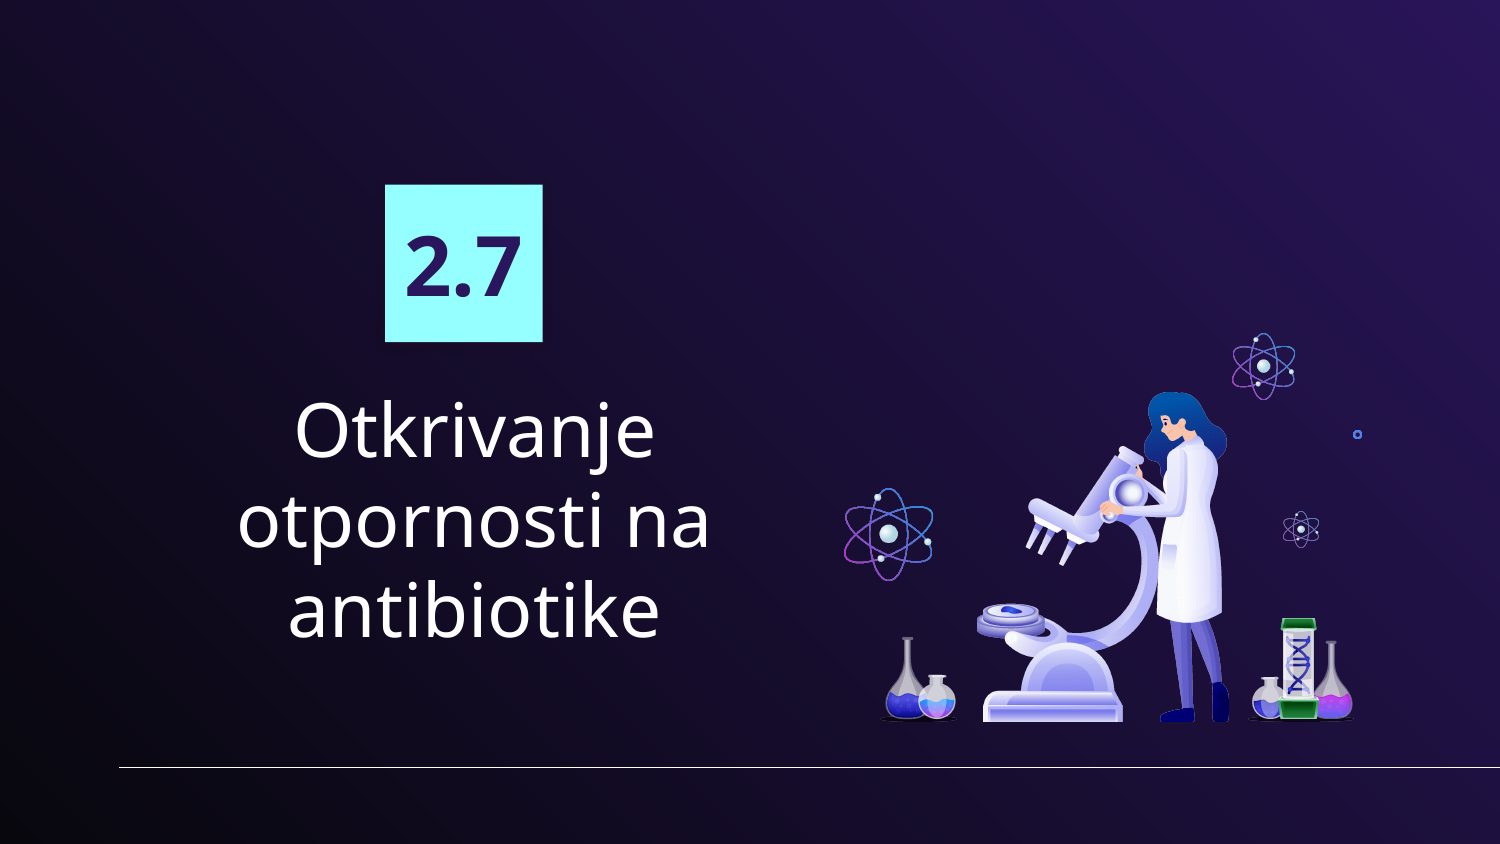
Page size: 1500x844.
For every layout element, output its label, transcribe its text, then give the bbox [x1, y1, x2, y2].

title Otkrivanje otpornosti na antibiotike [107, 373, 843, 661]
title 2.7 [385, 184, 543, 343]
picture [1283, 511, 1319, 549]
picture [1248, 617, 1354, 723]
picture [977, 391, 1229, 723]
picture [1352, 429, 1363, 440]
picture [880, 637, 958, 723]
picture [1232, 333, 1295, 400]
picture [844, 488, 934, 582]
